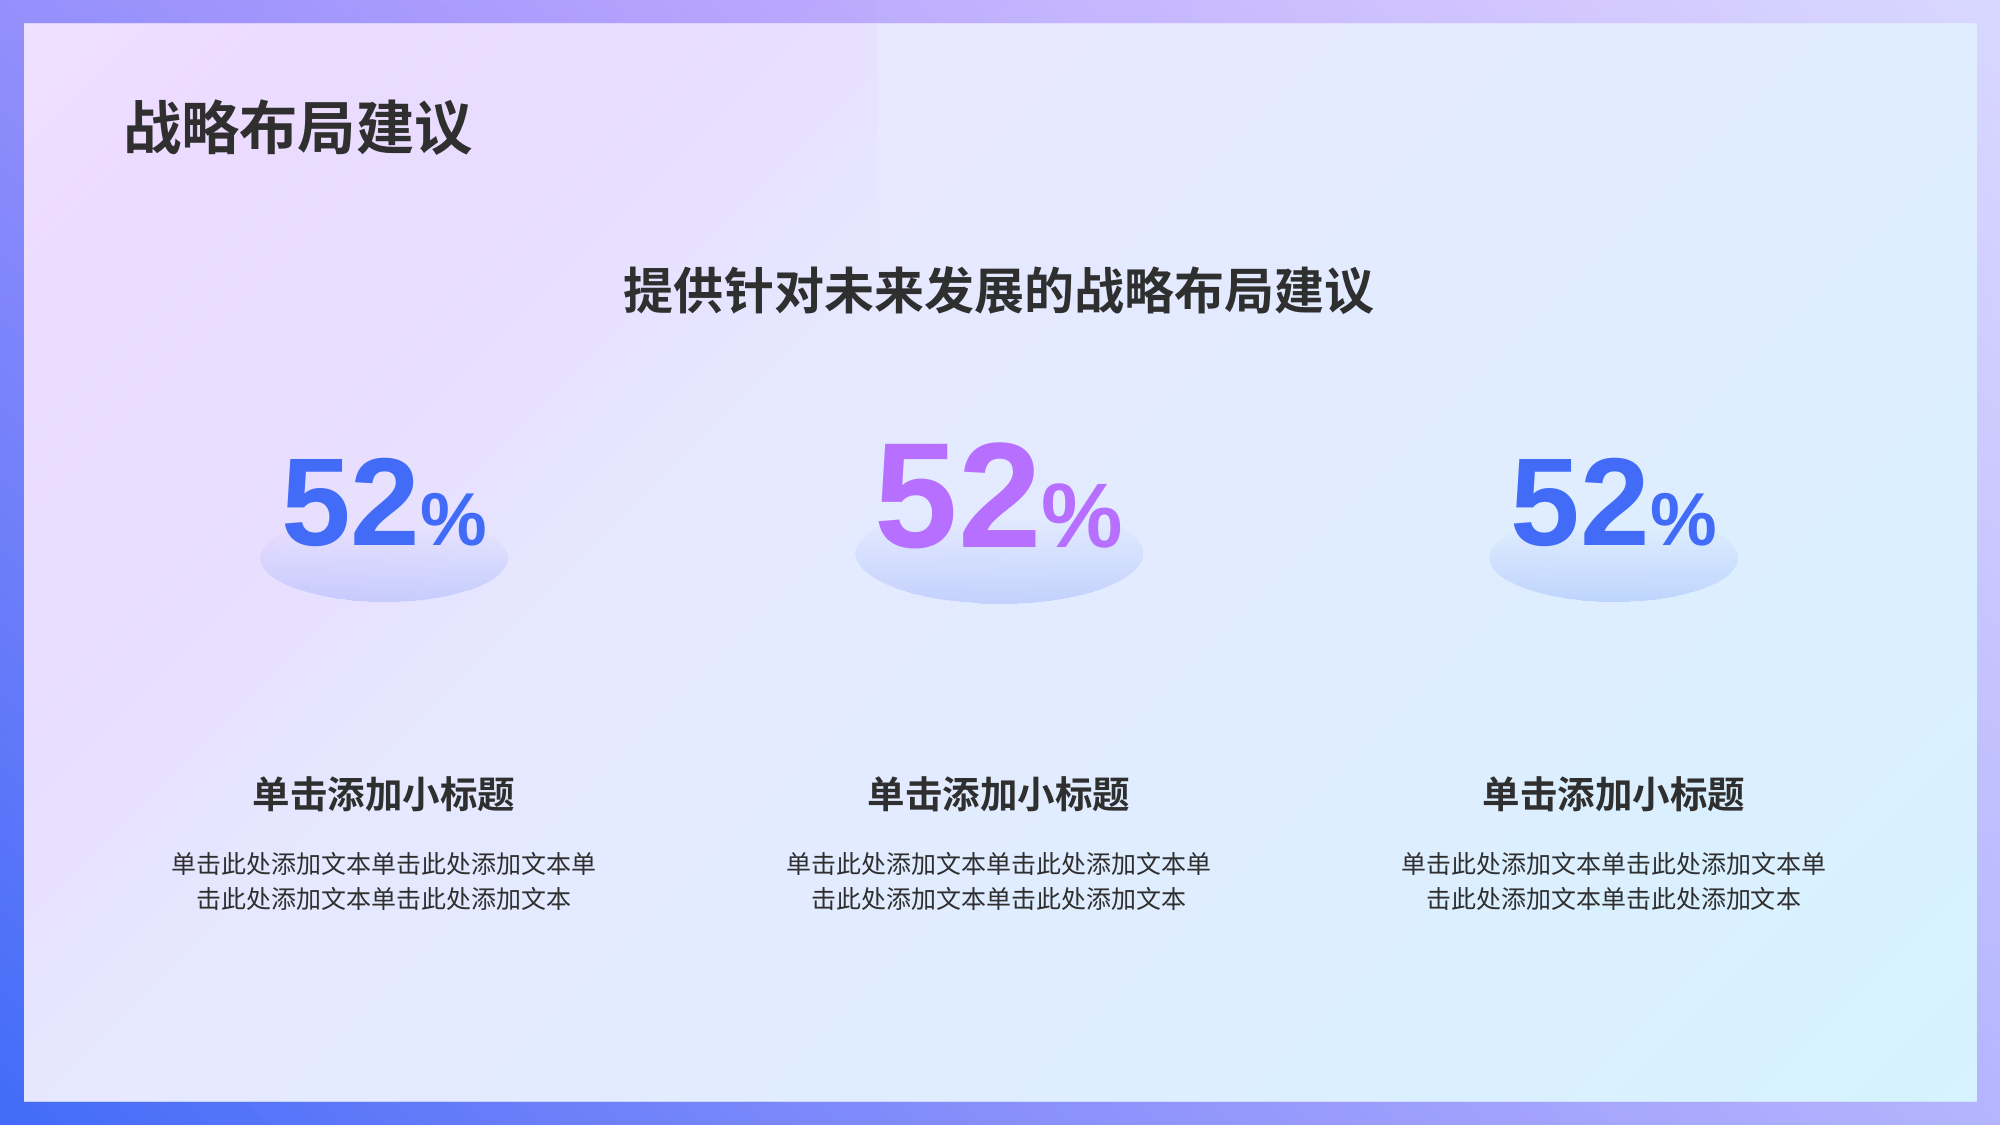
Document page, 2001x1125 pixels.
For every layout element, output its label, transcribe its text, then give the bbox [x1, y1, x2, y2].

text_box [108, 252, 1890, 950]
title 战略布局建议 [108, 21, 1890, 169]
